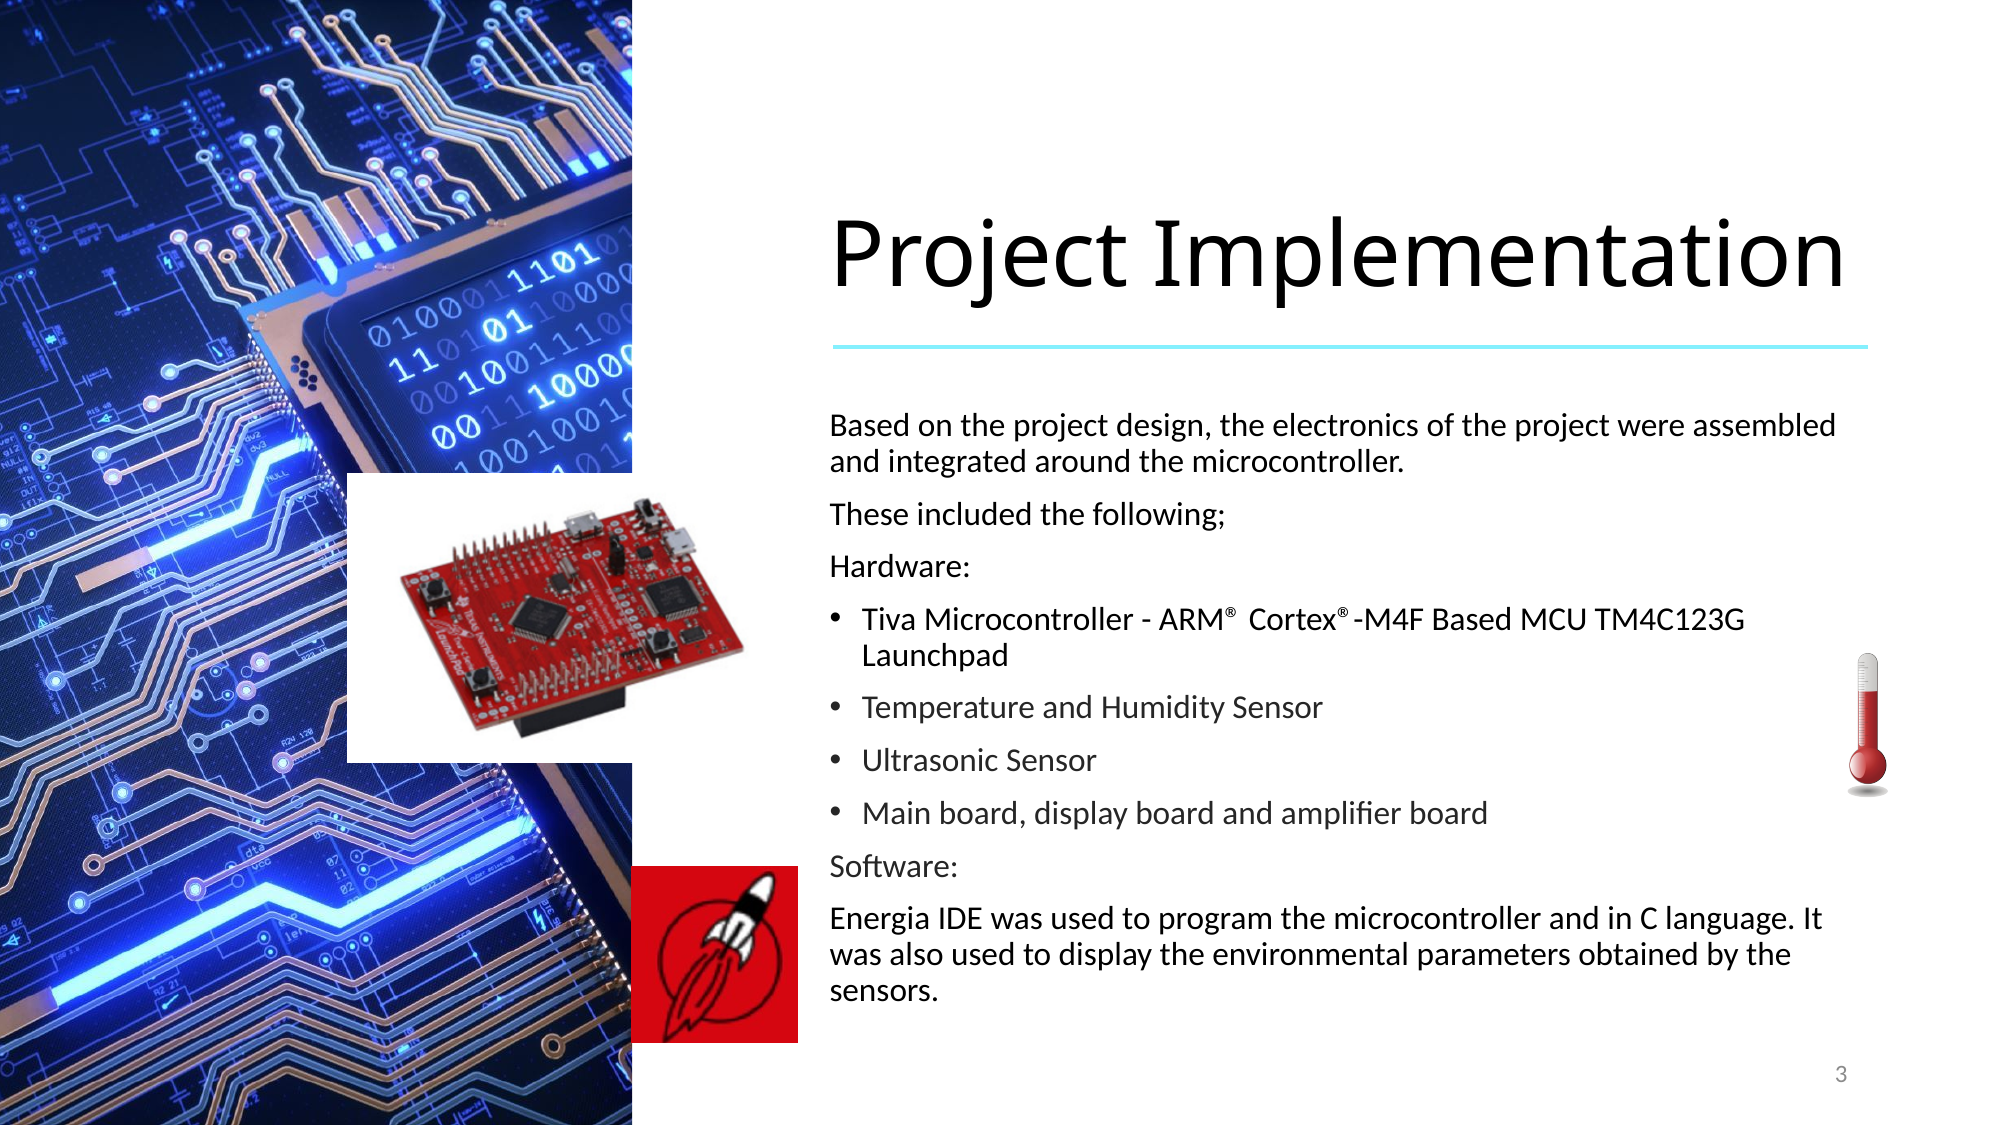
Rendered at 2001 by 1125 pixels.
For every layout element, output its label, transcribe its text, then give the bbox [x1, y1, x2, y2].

list Based on the project design, the electronics of the project were assembled and integrated around the microcontroller. These included the following; Hardware: Tiva Microcontroller - ARM® Cortex®-M4F Based MCU TM4C123G Launchpad Temperature and Humidity Sensor Ultrasonic Sensor Main board, display board and amplifier board Software: Energia IDE was used to program the microcontroller and in C language. It was also used to display the environmental parameters obtained by the sensors. [814, 399, 1895, 1021]
title Project Implementation [814, 103, 1895, 315]
slide_number 3 [1667, 1042, 1863, 1103]
picture [1806, 635, 1928, 810]
picture [0, 0, 798, 1125]
